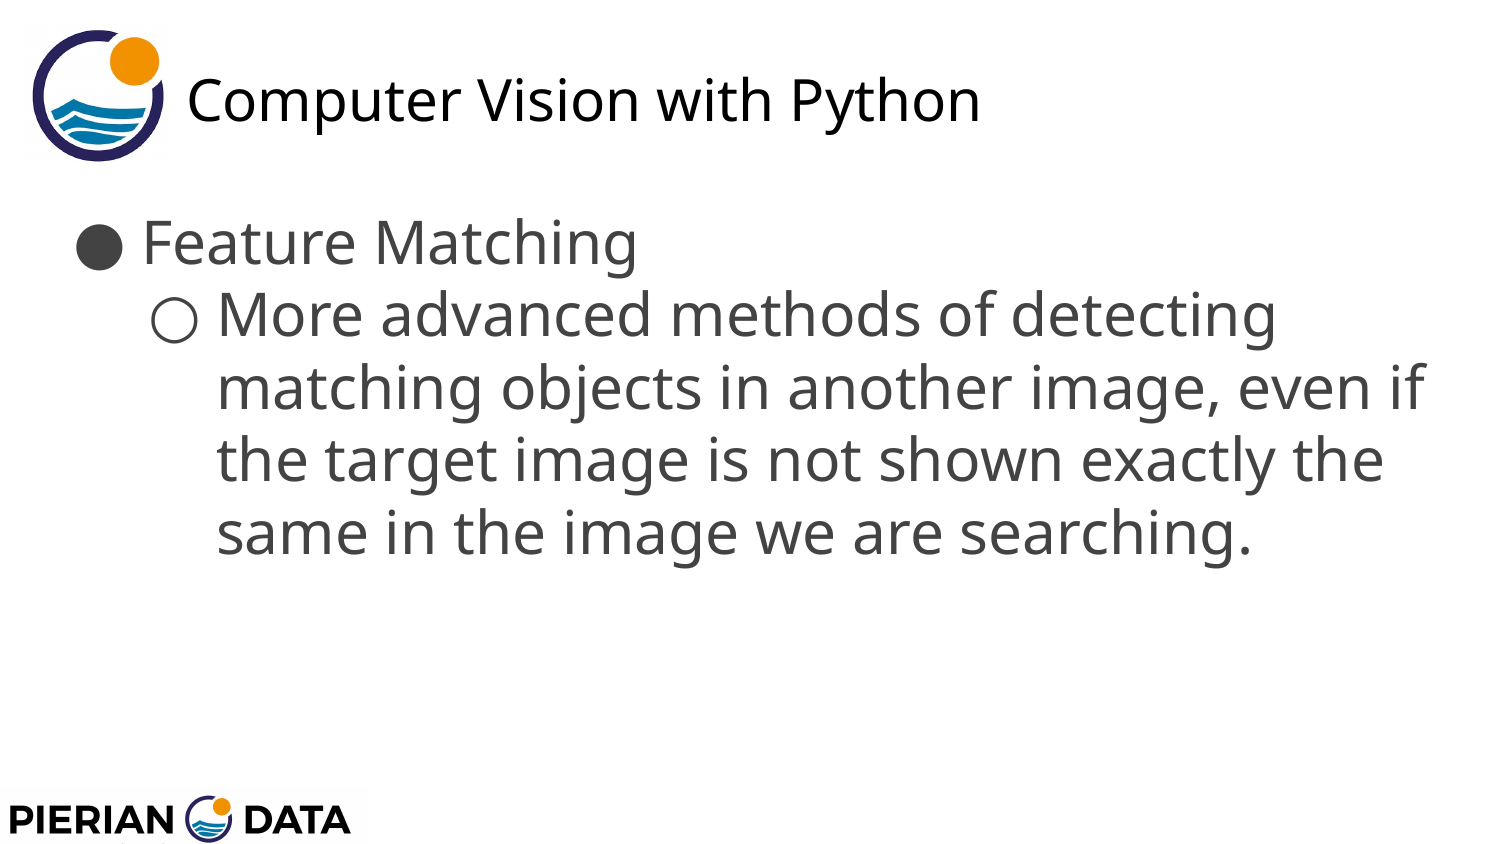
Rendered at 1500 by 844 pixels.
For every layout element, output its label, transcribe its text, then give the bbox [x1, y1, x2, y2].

title Computer Vision with Python [176, 48, 1449, 143]
list Feature Matching More advanced methods of detecting matching objects in another image, even if the target image is not shown exactly the same in the image we are searching. [51, 189, 1476, 750]
picture [24, 24, 172, 167]
picture [0, 787, 368, 844]
